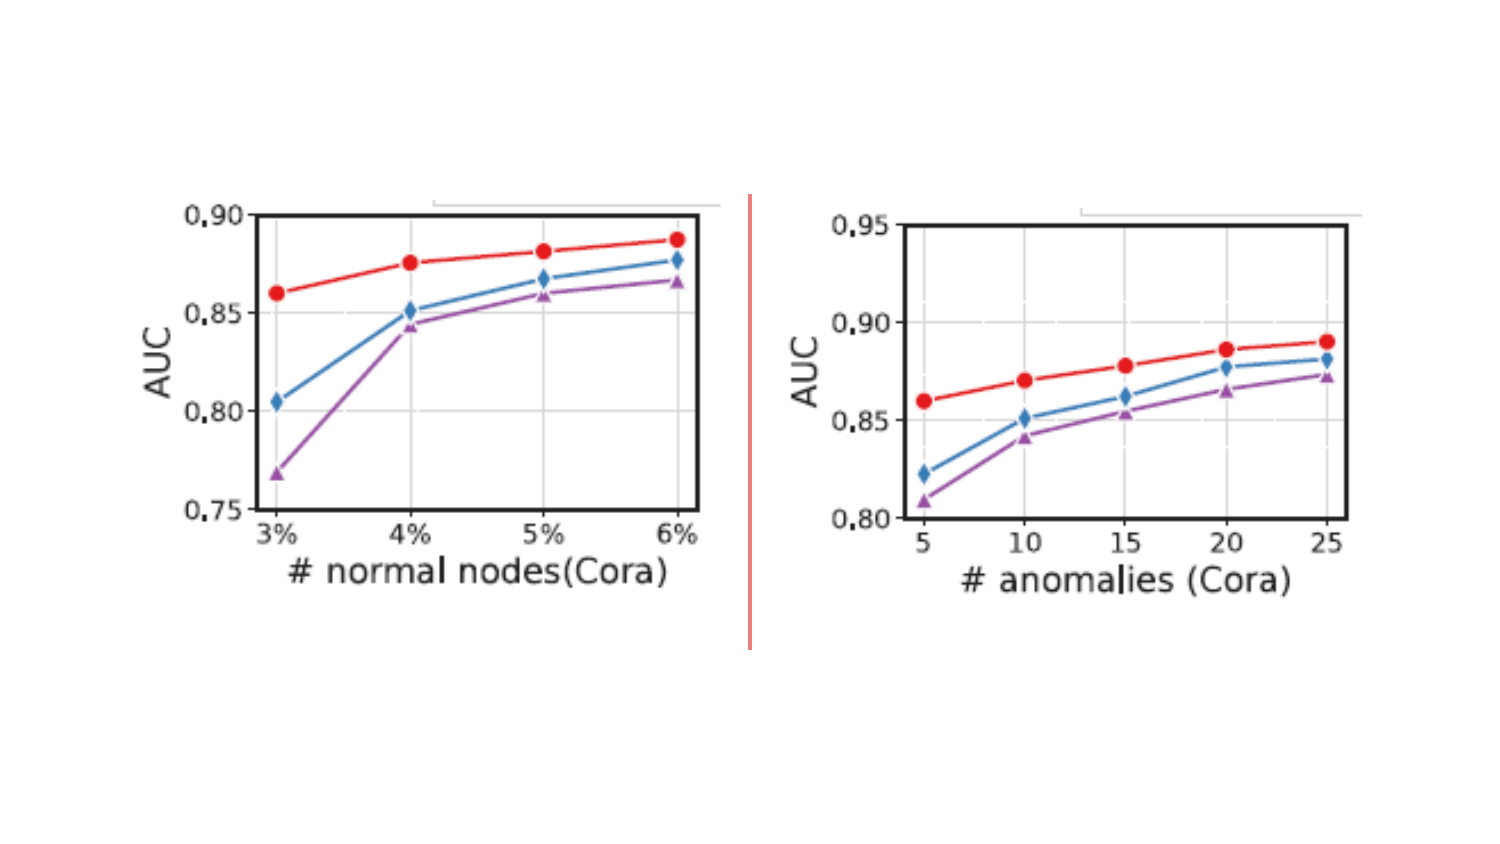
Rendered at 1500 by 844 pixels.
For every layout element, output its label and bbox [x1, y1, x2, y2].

picture [780, 208, 1363, 635]
picture [136, 200, 721, 643]
text_box [750, 208, 1389, 665]
